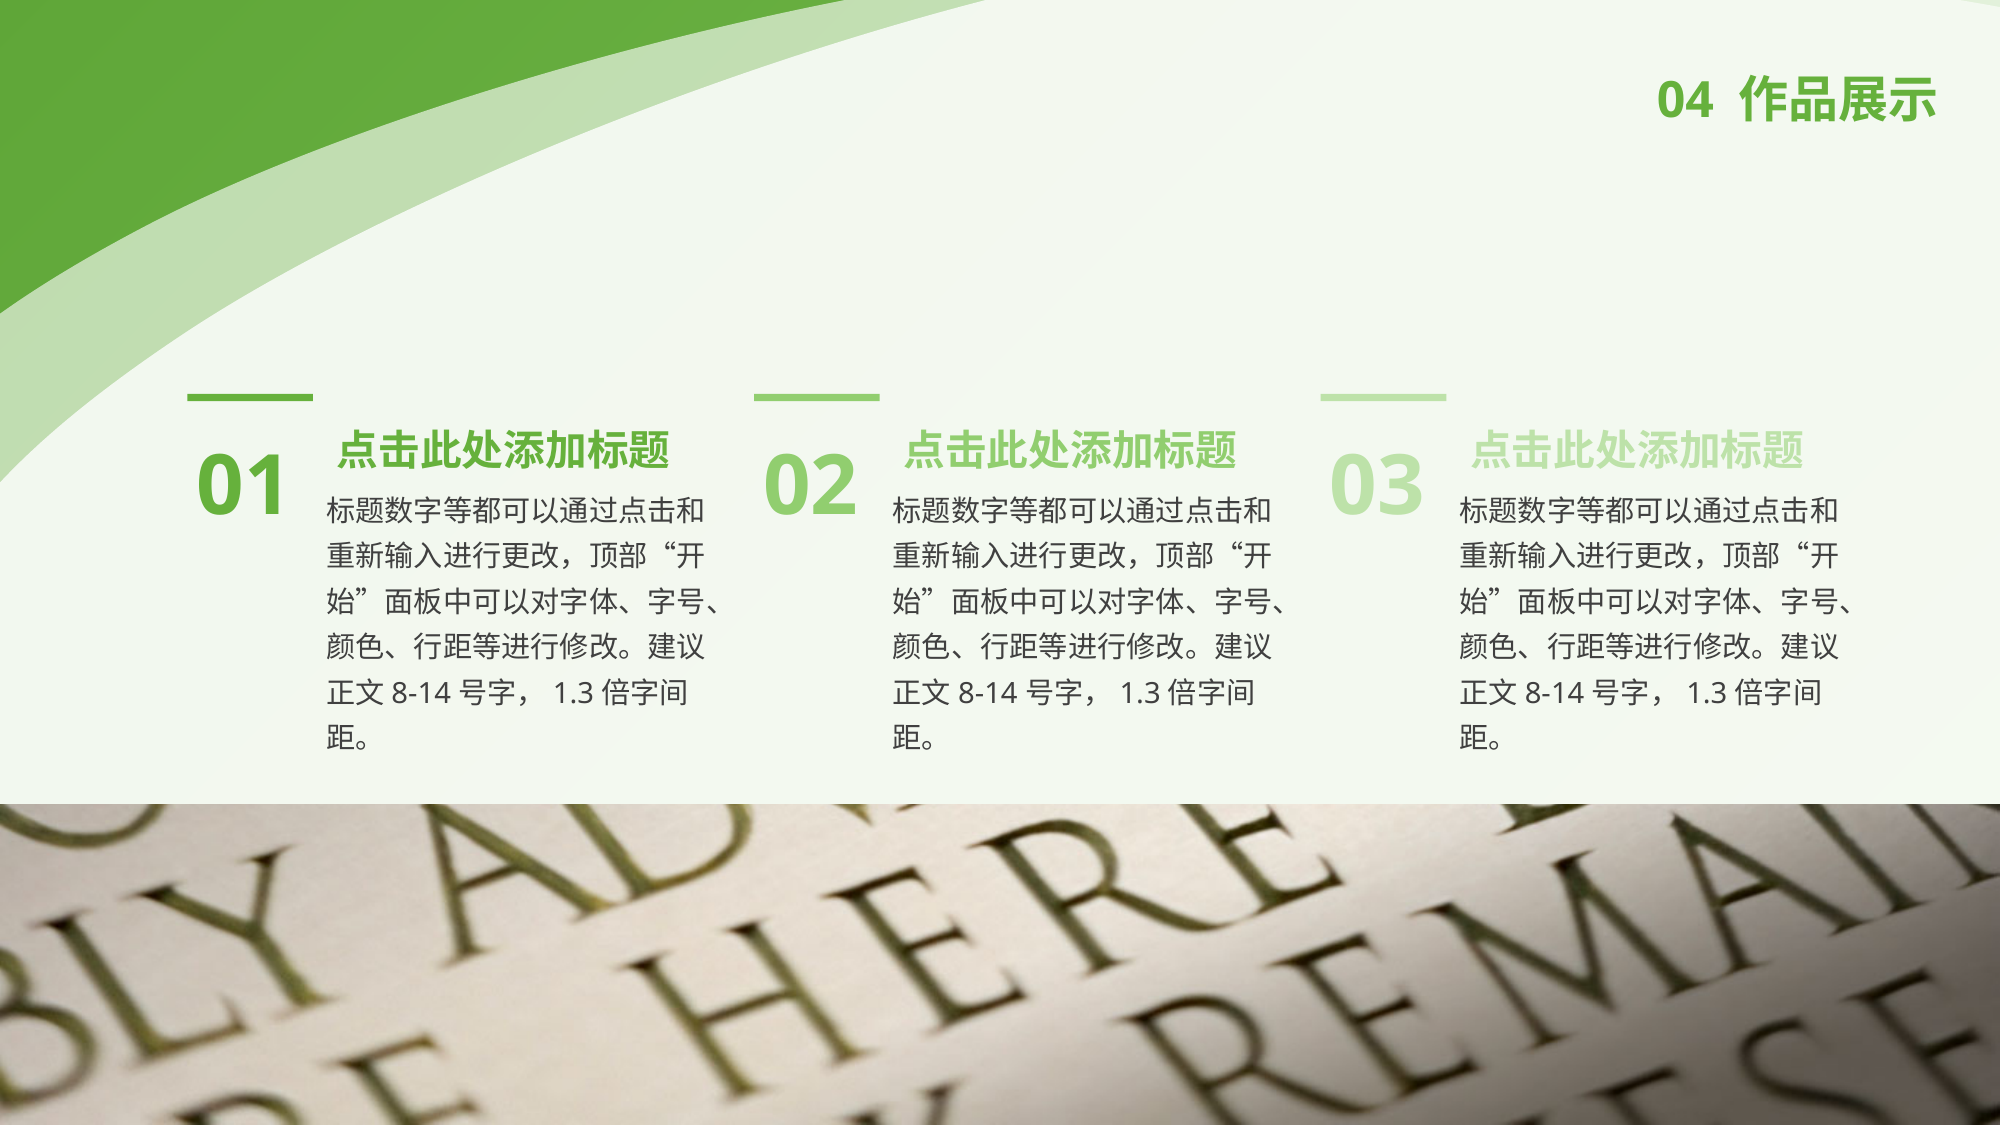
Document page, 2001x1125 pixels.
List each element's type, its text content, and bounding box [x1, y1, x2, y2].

text_box 点击此处添加标题 [321, 401, 686, 481]
text_box 点击此处添加标题 [1455, 401, 1820, 481]
text_box [1441, 393, 1447, 402]
text_box 标题数字等都可以通过点击和重新输入进行更改，顶部“开始”面板中可以对字体、字号、颜色、行距等进行修改。建议正文8-14号字，1.3倍字间距。 [877, 474, 1291, 762]
text_box 标题数字等都可以通过点击和重新输入进行更改，顶部“开始”面板中可以对字体、字号、颜色、行距等进行修改。建议正文8-14号字，1.3倍字间距。 [311, 474, 725, 762]
text_box 点击此处添加标题 [888, 401, 1253, 481]
list 04 作品展示 [1083, 41, 1955, 162]
picture [0, 804, 2000, 1125]
text_box 标题数字等都可以通过点击和重新输入进行更改，顶部“开始”面板中可以对字体、字号、颜色、行距等进行修改。建议正文8-14号字，1.3倍字间距。 [1444, 474, 1858, 762]
text_box 01 [181, 393, 307, 539]
text_box [874, 393, 881, 402]
text_box 03 [1315, 393, 1441, 539]
text_box [307, 393, 314, 402]
text_box 02 [748, 393, 874, 539]
